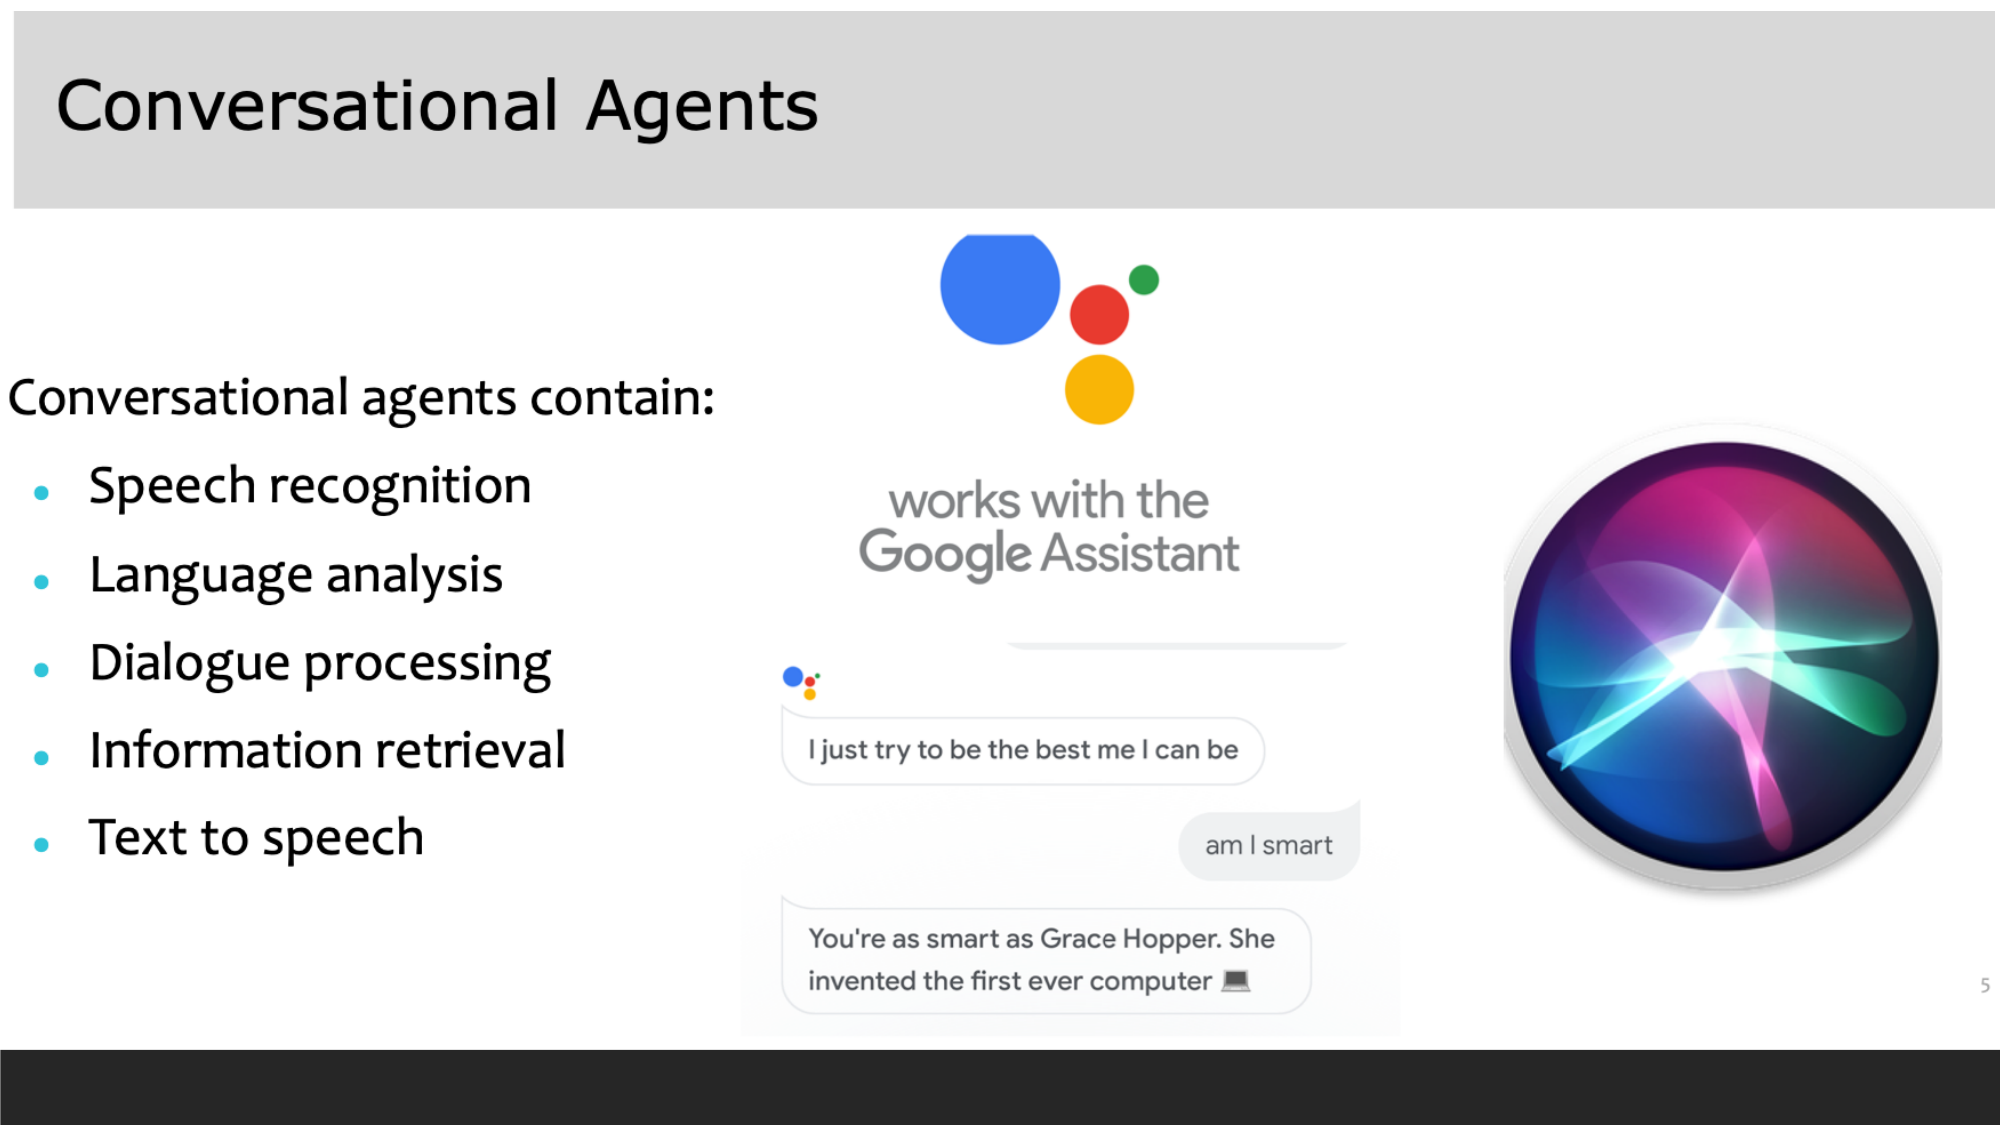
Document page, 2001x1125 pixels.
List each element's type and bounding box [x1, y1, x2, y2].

list [5, 11, 1995, 1045]
